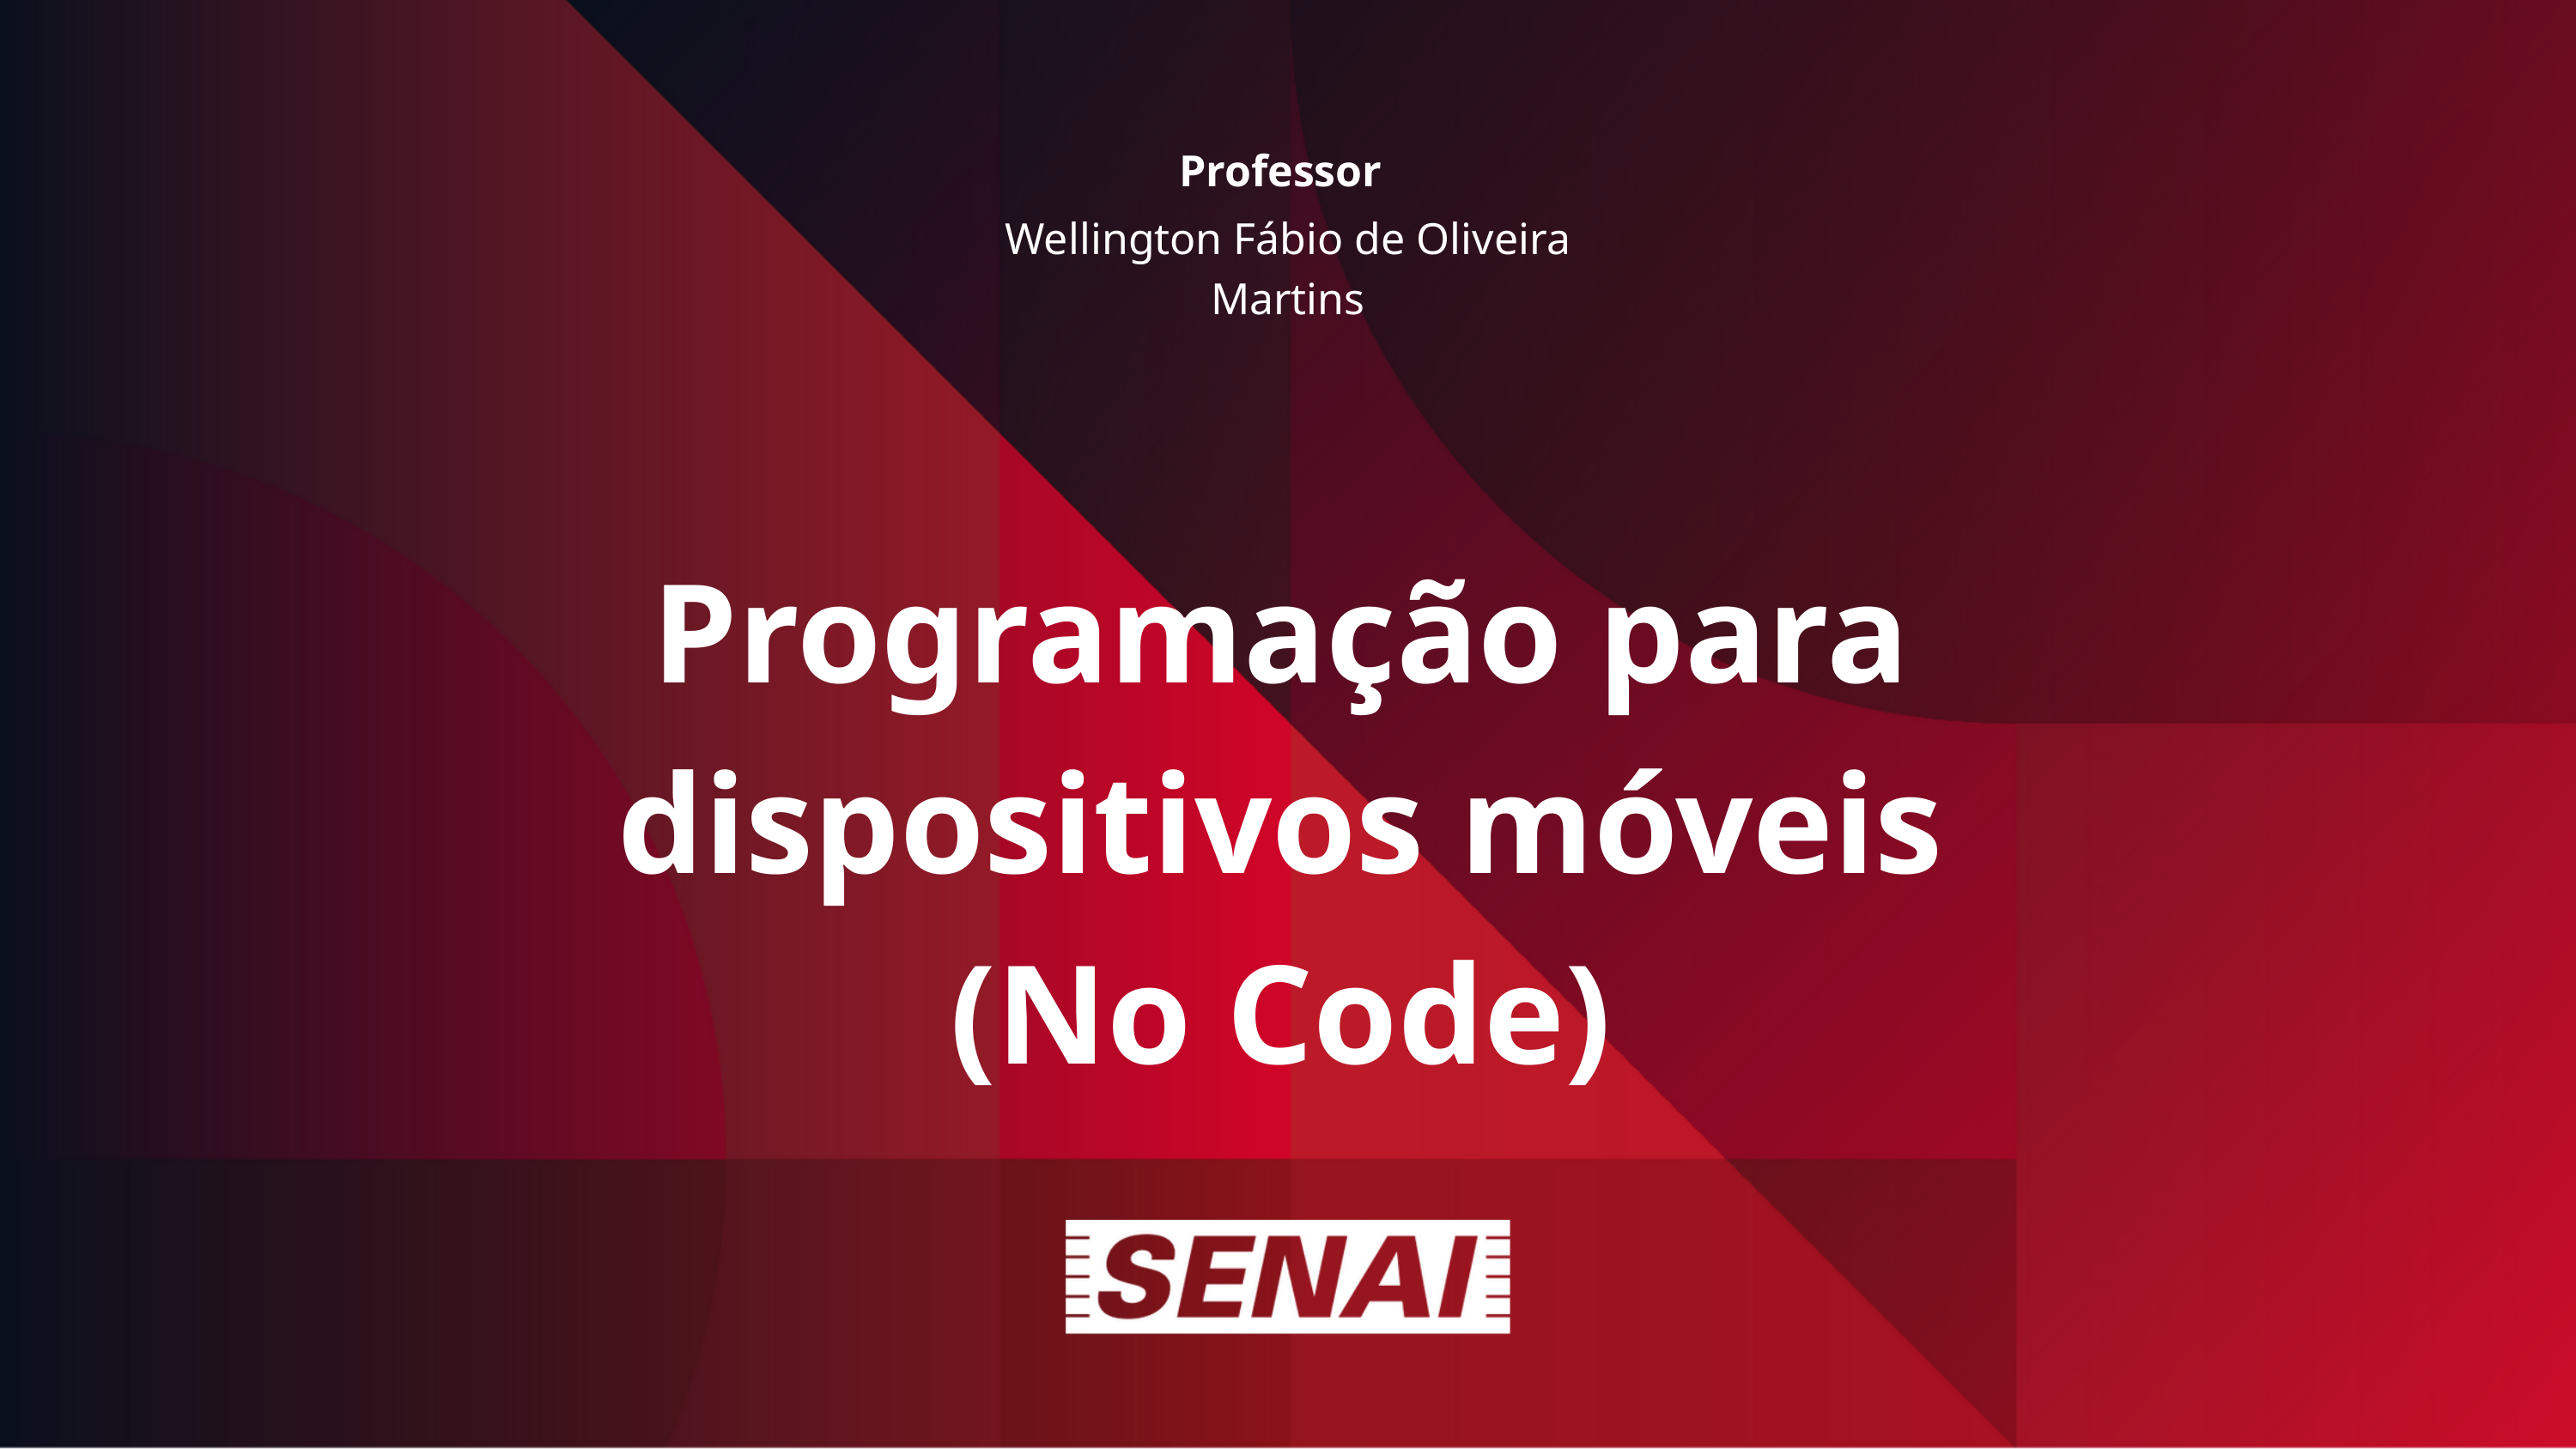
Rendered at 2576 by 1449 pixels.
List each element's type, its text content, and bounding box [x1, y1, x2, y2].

text_box Wellington Fábio de Oliveira Martins [953, 203, 1623, 324]
text_box [0, 0, 2576, 1449]
text_box [1065, 1220, 1511, 1335]
text_box Programação para dispositivos móveis (No Code) [598, 518, 1964, 1092]
text_box Professor [1045, 135, 1516, 196]
